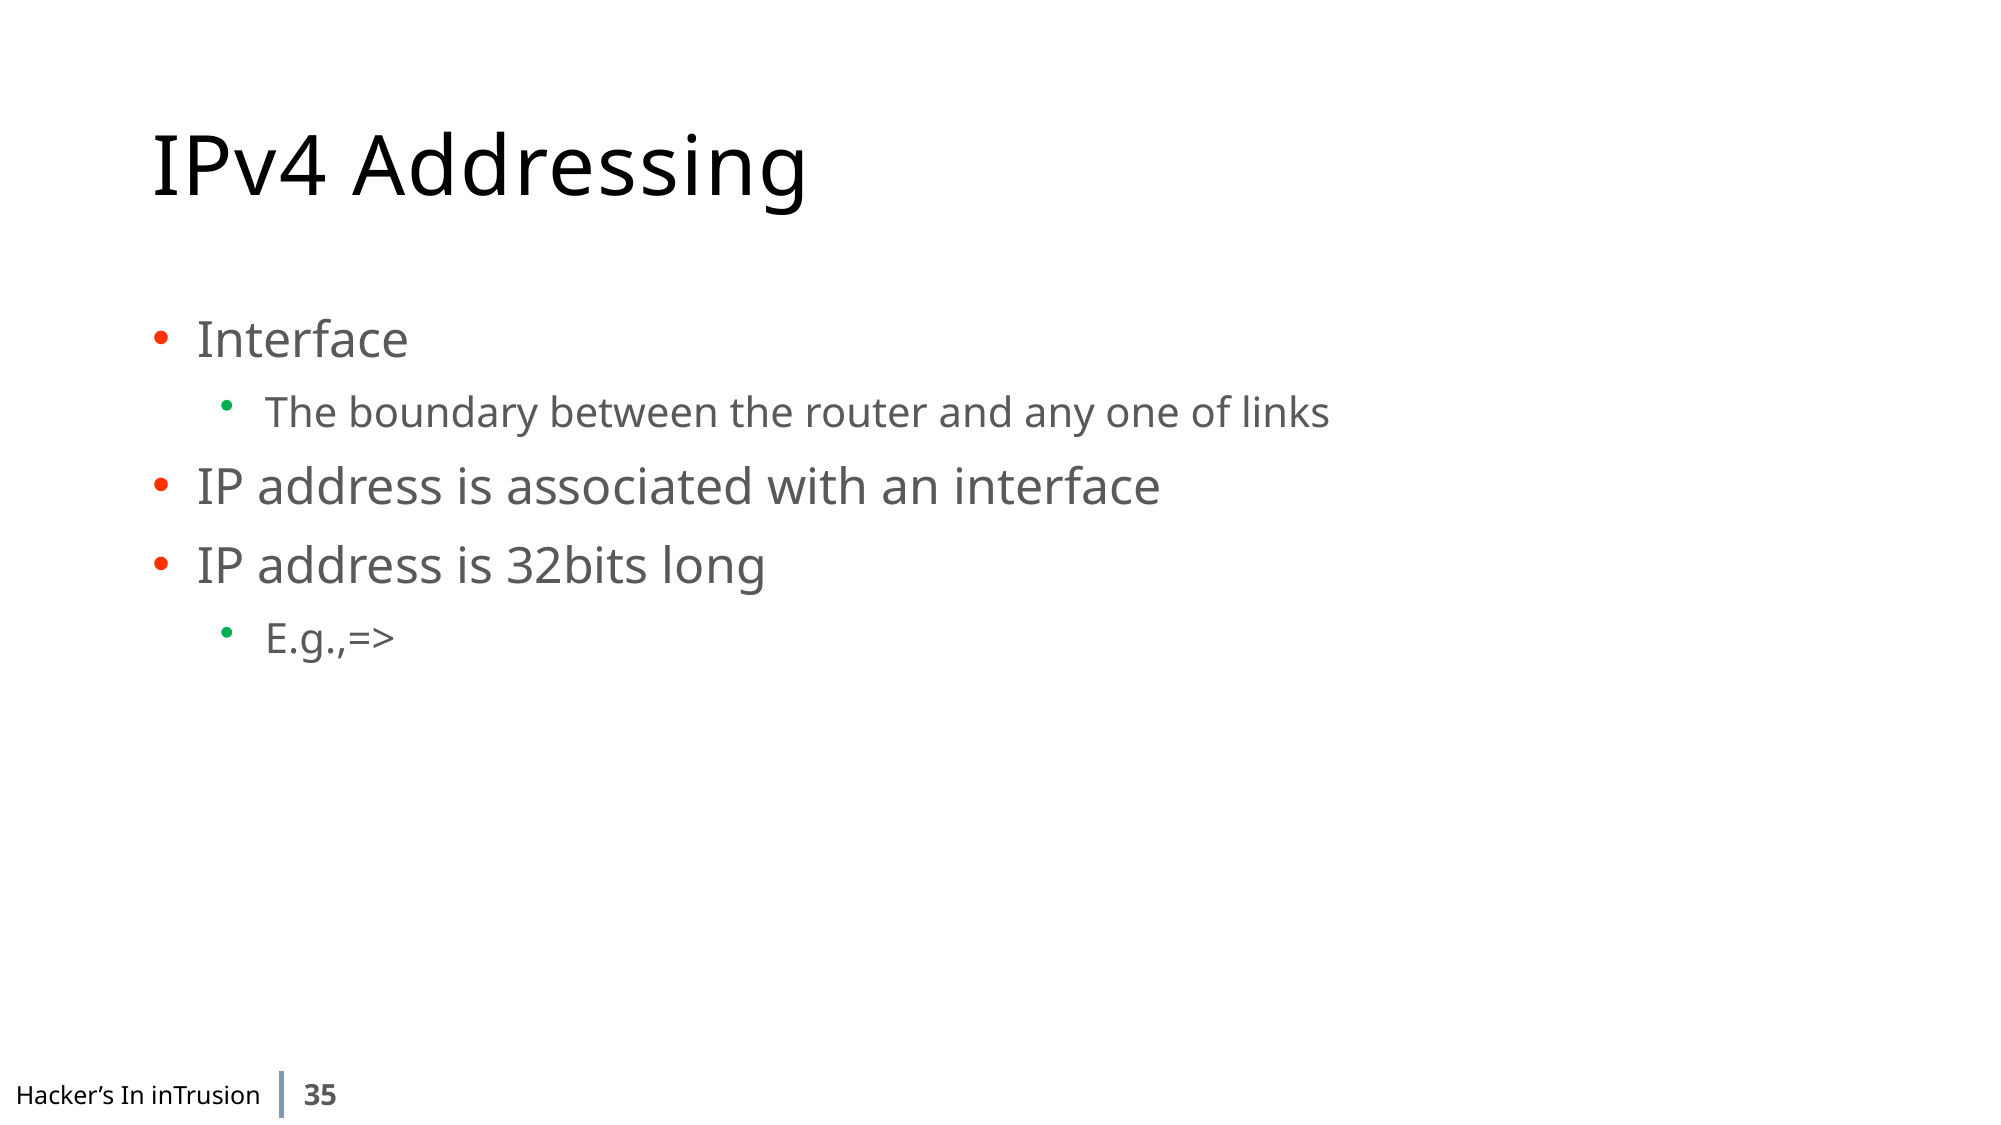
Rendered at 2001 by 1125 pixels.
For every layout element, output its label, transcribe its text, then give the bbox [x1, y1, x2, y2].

title IPv4 Addressing [137, 59, 1863, 278]
